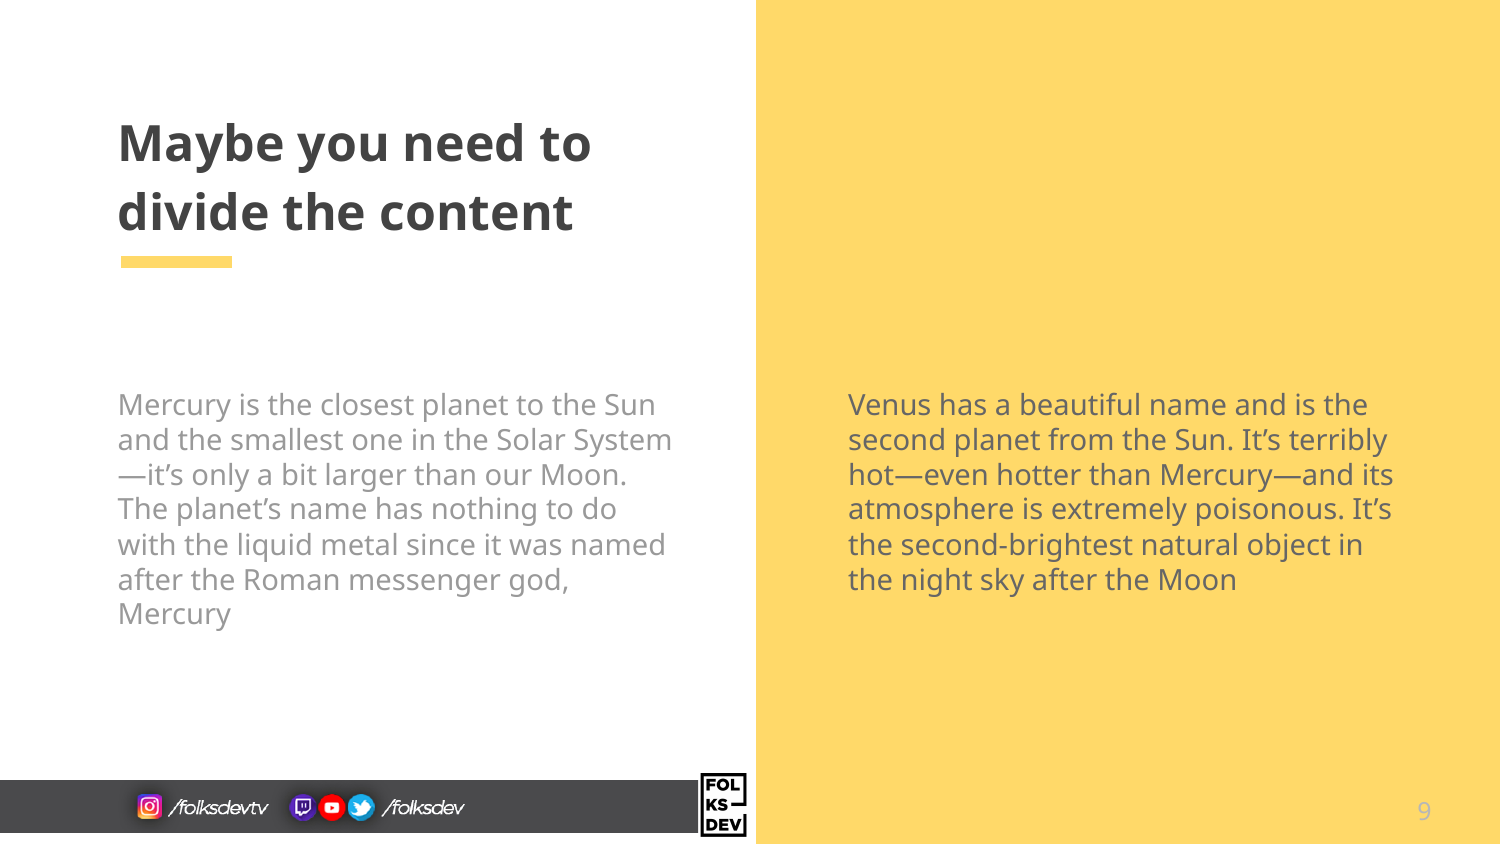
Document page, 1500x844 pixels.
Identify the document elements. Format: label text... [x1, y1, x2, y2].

picture [0, 780, 699, 833]
slide_number 9 [1402, 764, 1493, 830]
title Maybe you need to divide the content [102, 160, 689, 256]
subtitle Mercury is the closest planet to the Sun and the smallest one in the Solar System—it’s only a bit larger than our Moon. The planet’s name has nothing to do with the liquid metal since it was named after the Roman messenger god, Mercury [102, 370, 695, 690]
subtitle Venus has a beautiful name and is the second planet from the Sun. It’s terribly hot—even hotter than Mercury—and its atmosphere is extremely poisonous. It’s the second-brightest natural object in the night sky after the Moon [833, 370, 1425, 690]
picture [700, 773, 747, 837]
